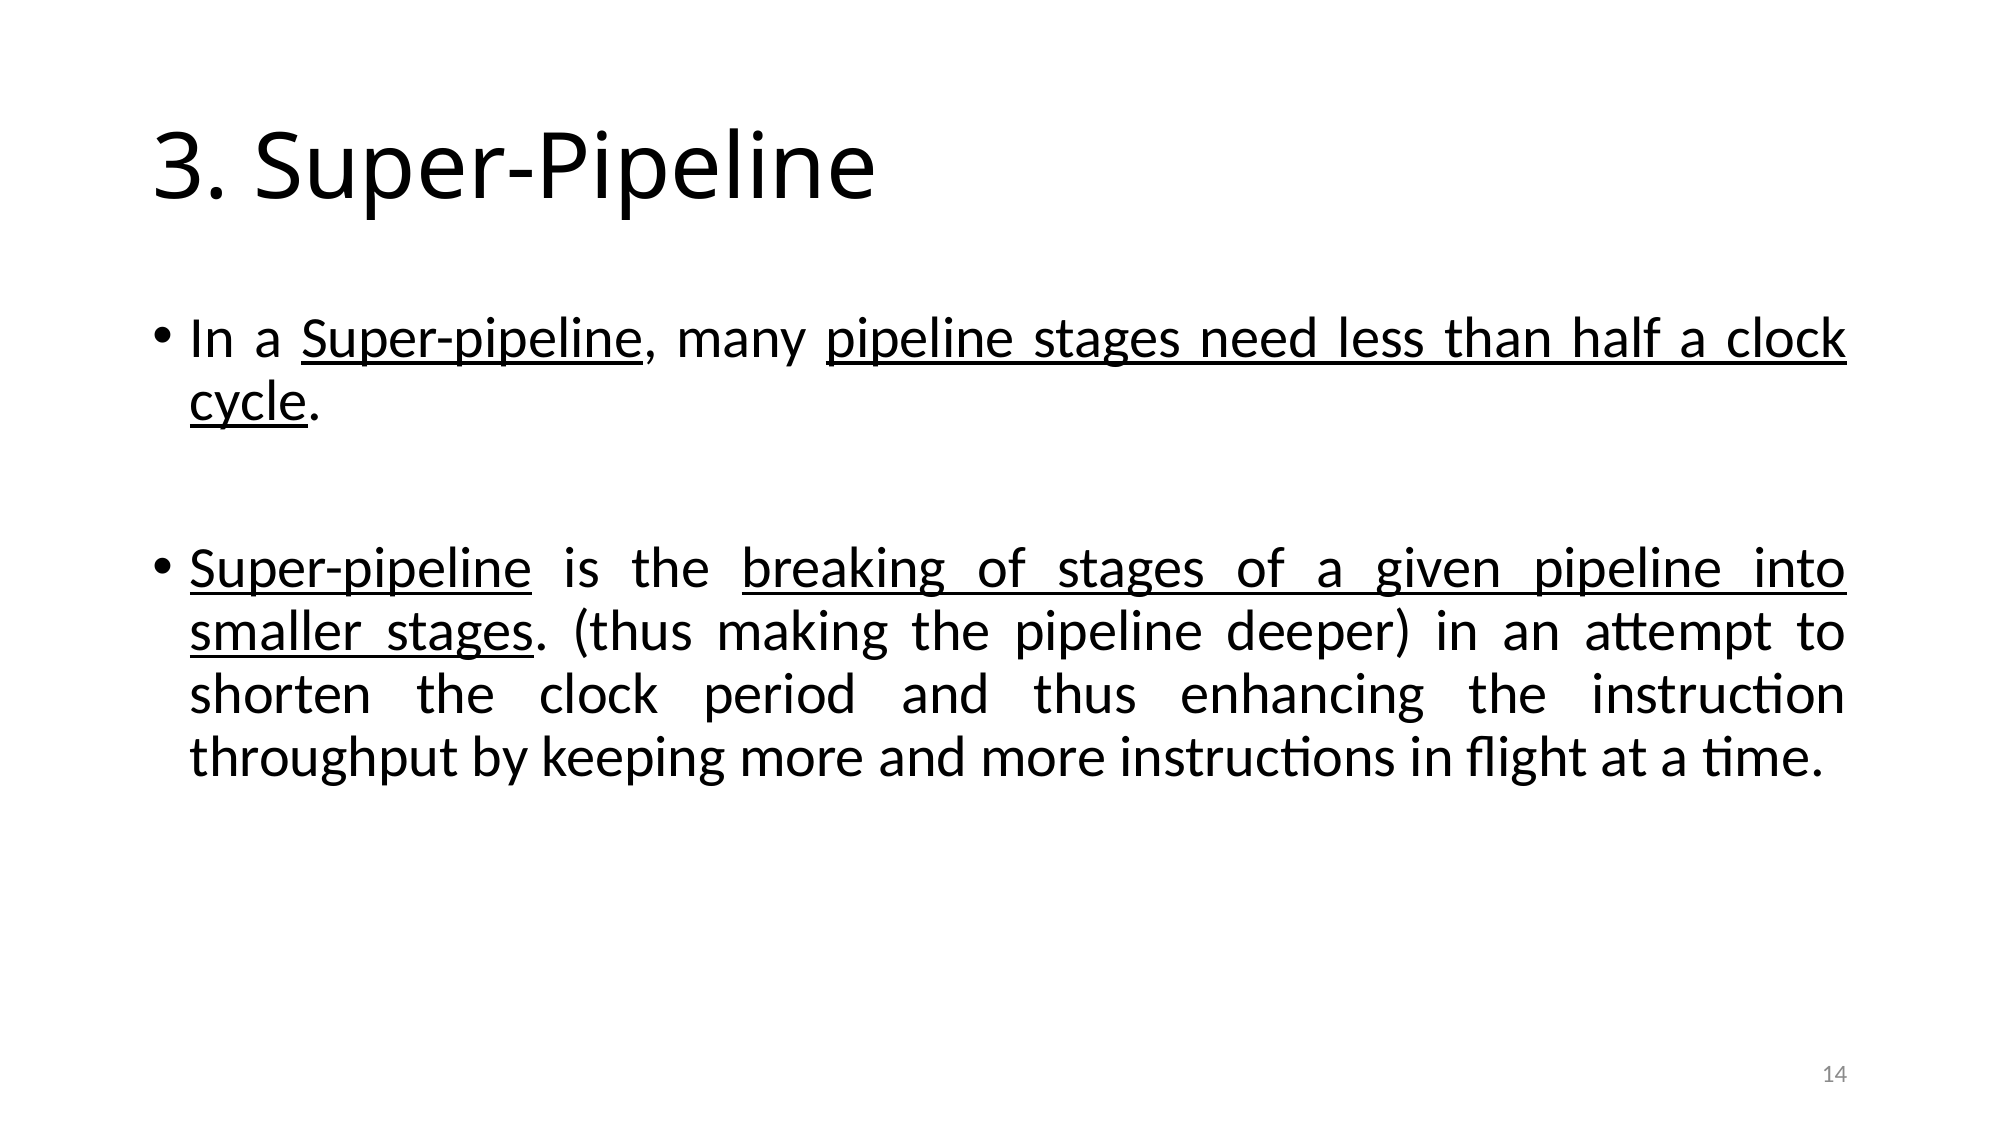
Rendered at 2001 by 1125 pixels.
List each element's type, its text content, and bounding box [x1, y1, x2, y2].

list In a Super-pipeline, many pipeline stages need less than half a clock cycle. Super-pipeline is the breaking of stages of a given pipeline into smaller stages. (thus making the pipeline deeper) in an attempt to shorten the clock period and thus enhancing the instruction throughput by keeping more and more instructions in flight at a time. [137, 299, 1863, 1014]
slide_number 14 [1412, 1042, 1863, 1103]
title 3. Super-Pipeline [137, 59, 1863, 278]
